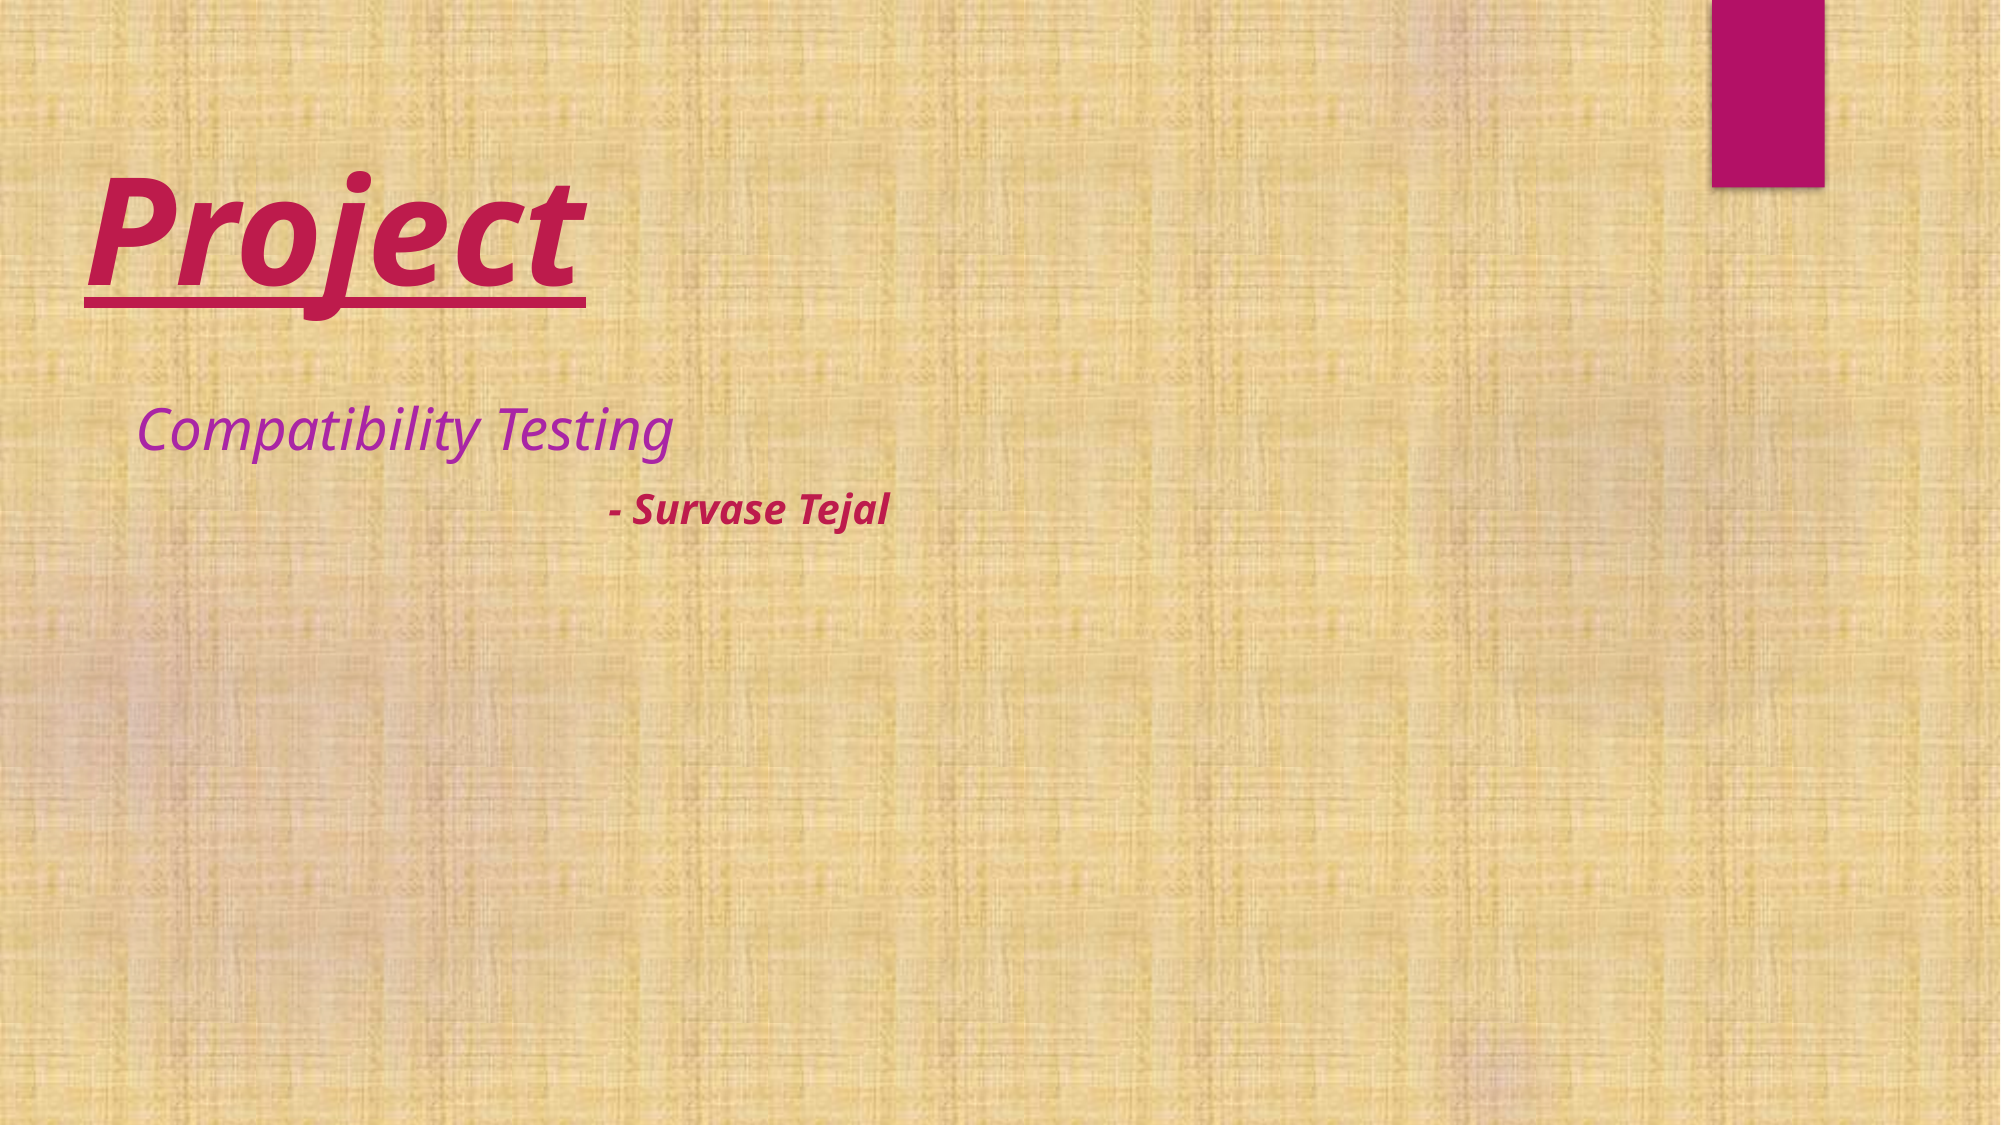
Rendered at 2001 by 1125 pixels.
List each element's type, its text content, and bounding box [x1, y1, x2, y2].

picture [0, 0, 2001, 1125]
subtitle Compatibility Testing - Survase Tejal [120, 384, 1493, 732]
title Project [69, 138, 1235, 324]
